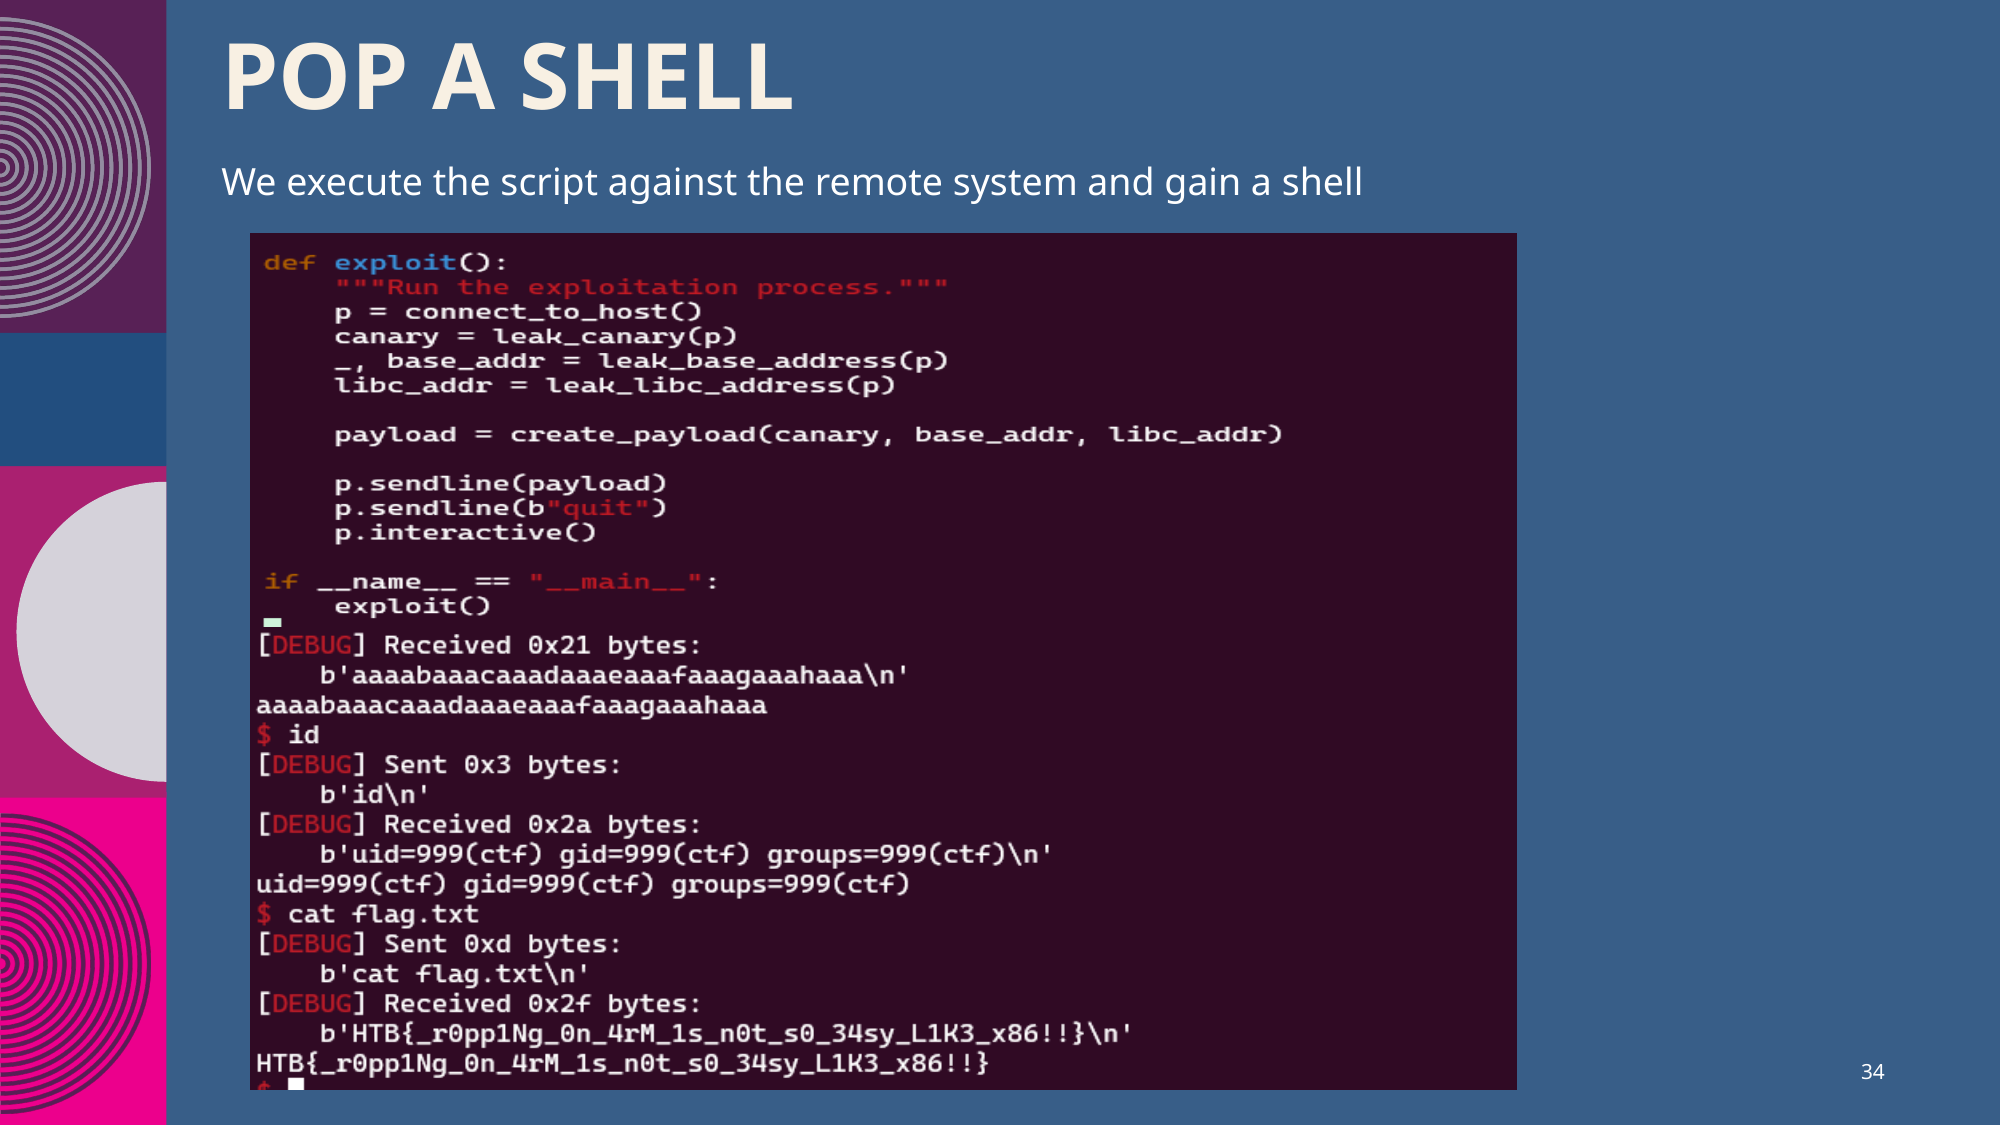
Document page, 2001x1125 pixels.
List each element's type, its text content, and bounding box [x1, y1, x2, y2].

picture [250, 233, 1517, 1090]
slide_number 34 [1824, 1042, 1900, 1103]
picture [1, 18, 151, 318]
picture [1, 814, 151, 1114]
title Pop a Shell [206, 22, 1825, 150]
list We execute the script against the remote system and gain a shell [206, 150, 1825, 431]
